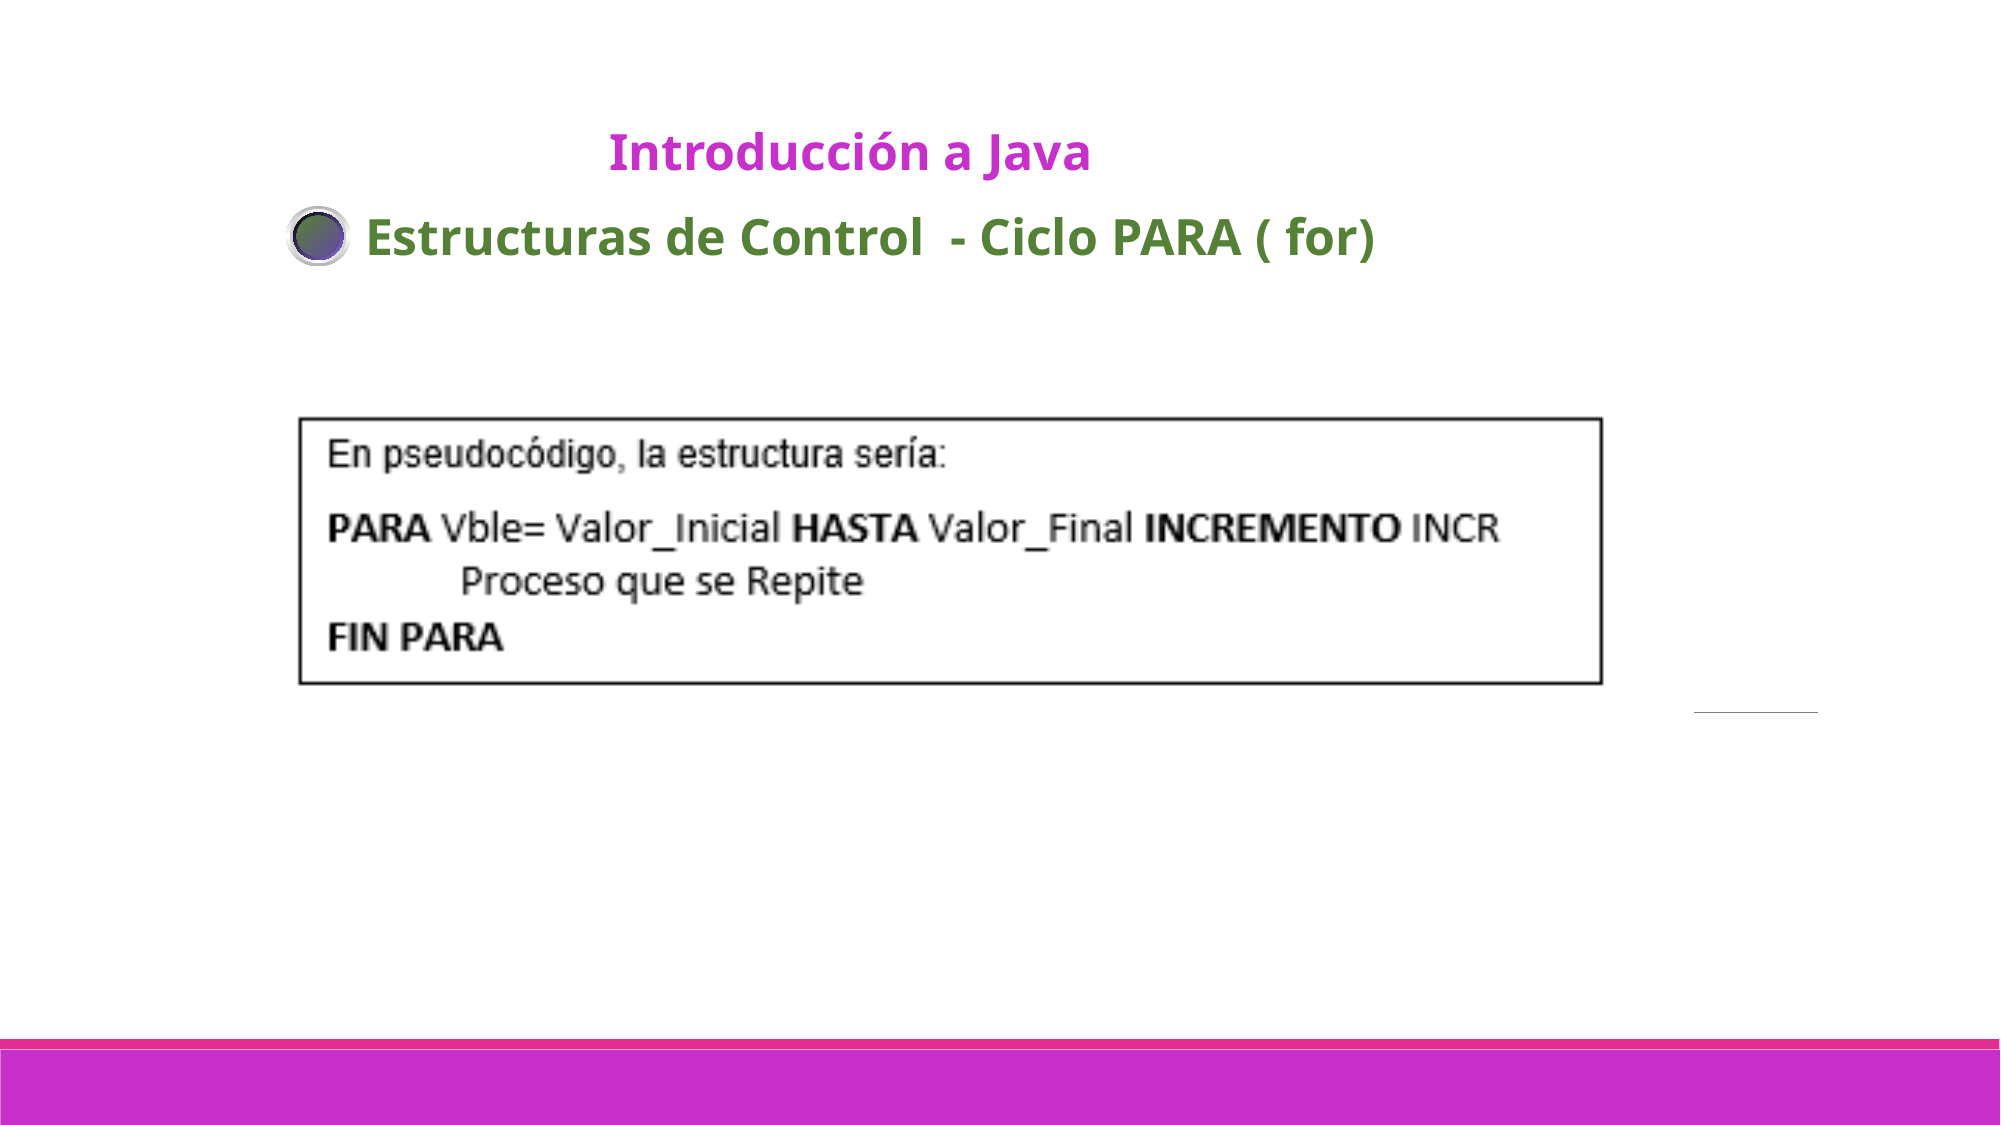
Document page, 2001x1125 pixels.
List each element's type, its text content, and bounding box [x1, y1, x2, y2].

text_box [285, 205, 351, 267]
picture [191, 347, 1694, 715]
text_box Estructuras de Control - Ciclo PARA ( for) [349, 198, 1807, 274]
text_box Introducción a Java [594, 112, 1694, 188]
